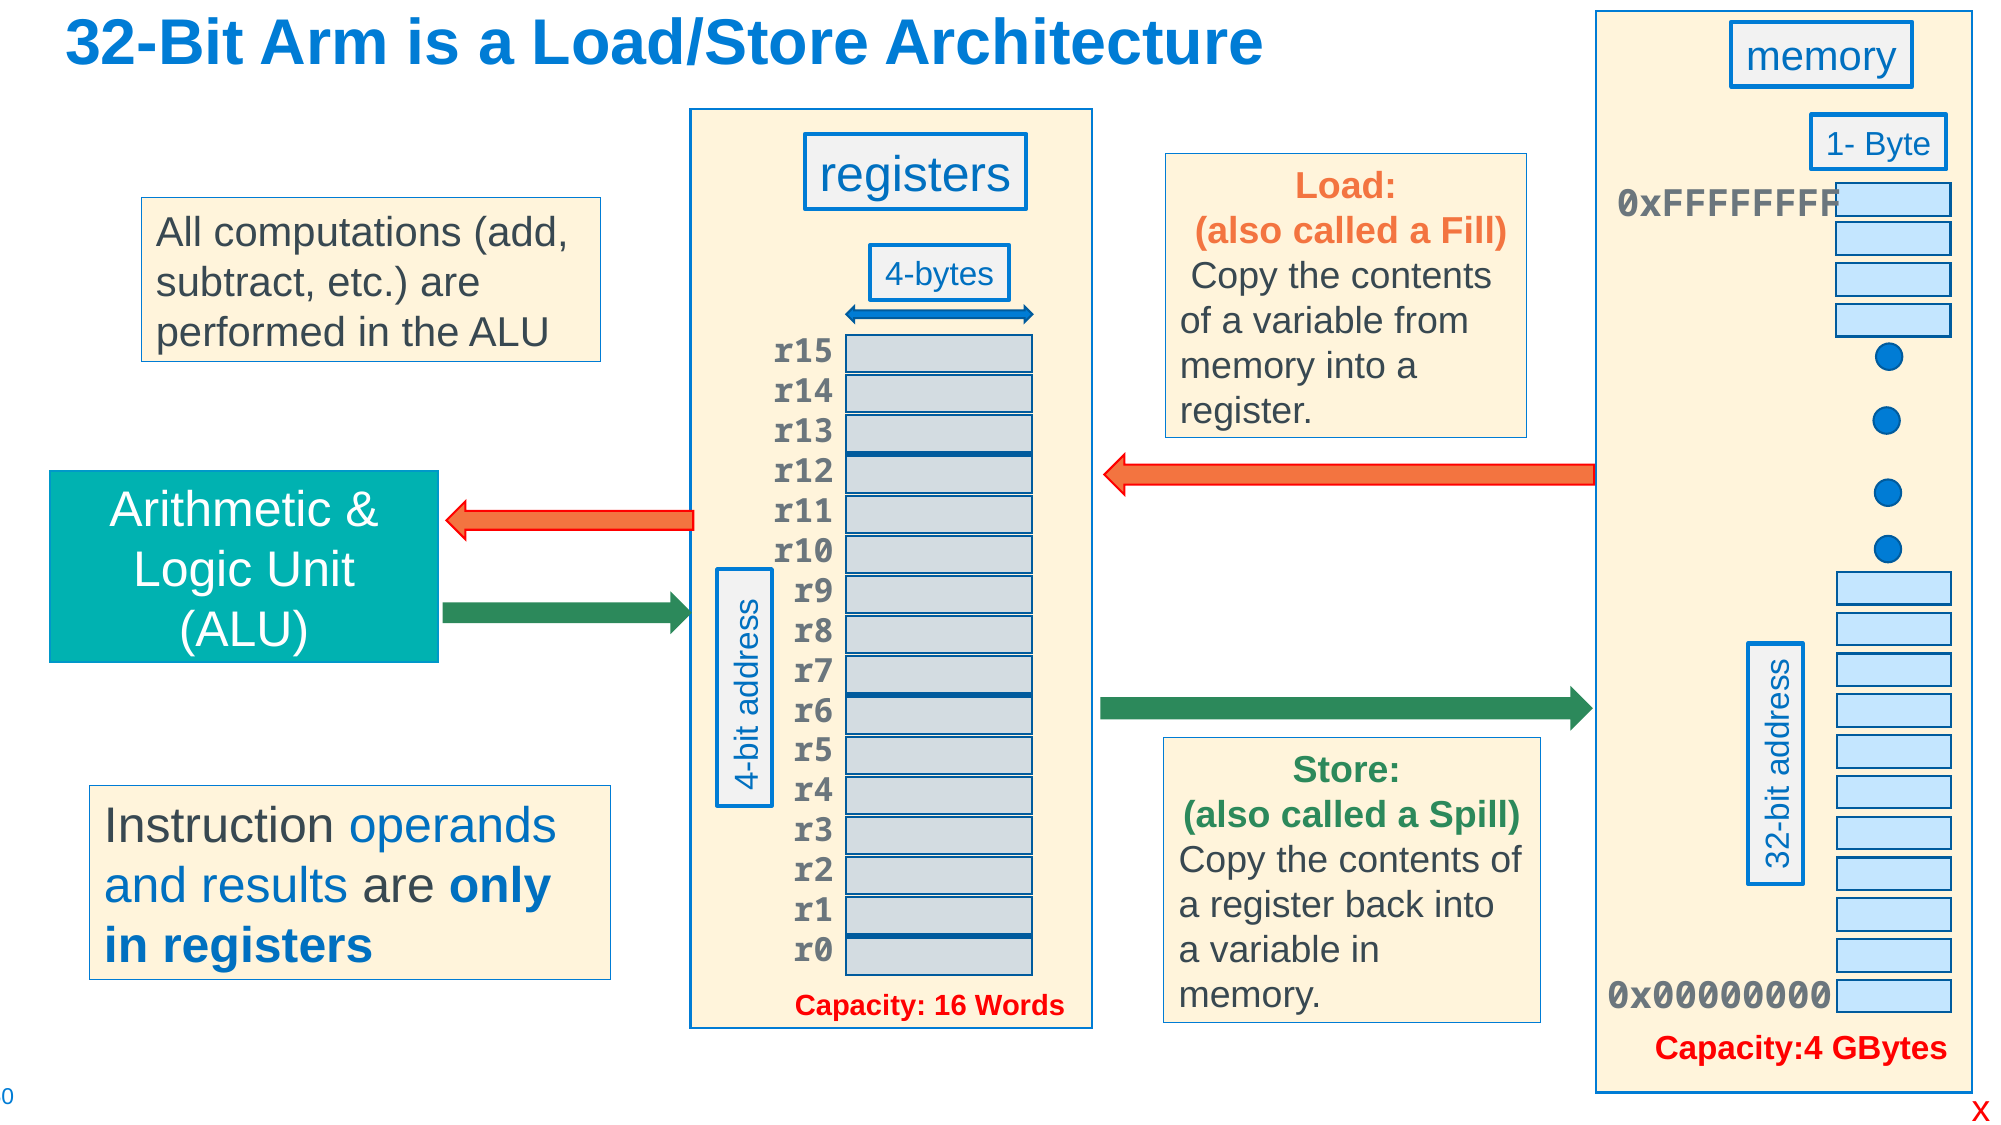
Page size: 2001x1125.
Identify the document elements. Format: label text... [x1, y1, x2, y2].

text_box [444, 498, 695, 542]
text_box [1600, 21, 1966, 1075]
text_box [845, 575, 1033, 614]
text_box Instruction operands and results are only in registers [89, 785, 611, 980]
text_box [689, 108, 1093, 1029]
text_box [442, 591, 692, 635]
text_box All computations (add, subtract, etc.) are performed in the ALU [141, 197, 601, 362]
text_box Load: (also called a Fill) Copy the contents of a variable from memory into a register. [1165, 153, 1527, 438]
text_box [844, 304, 1034, 325]
text_box 4-bytes [870, 245, 1010, 300]
text_box [845, 736, 1033, 775]
text_box Store: (also called a Spill) Copy the contents of a register back into a variable in memory. [1163, 737, 1541, 1023]
text_box [845, 816, 1033, 855]
text_box [845, 535, 1033, 574]
text_box r15 r14 r13 r12 r11 r10 r9 r8 r7 r6 r5 r4 r3 r2 r1 r0 [758, 322, 849, 976]
text_box registers [804, 133, 1027, 209]
text_box [845, 374, 1033, 413]
title 32-Bit Arm is a Load/Store Architecture [50, 12, 1498, 86]
text_box [1102, 452, 1596, 498]
text_box [845, 896, 1033, 936]
text_box [845, 615, 1033, 654]
text_box Arithmetic & Logic Unit (ALU) [49, 470, 439, 663]
text_box [1100, 685, 1593, 731]
text_box x [1956, 1076, 2000, 1125]
text_box [845, 414, 1033, 454]
text_box [845, 856, 1033, 895]
text_box Capacity: 16 Words [780, 978, 1081, 1029]
text_box [845, 454, 1033, 494]
text_box [1595, 10, 1973, 1094]
text_box [845, 695, 1033, 735]
text_box [845, 776, 1033, 815]
text_box [845, 495, 1033, 534]
text_box 4-bit address [717, 569, 772, 806]
text_box [845, 655, 1033, 695]
text_box [849, 936, 1033, 976]
text_box [845, 334, 1033, 373]
